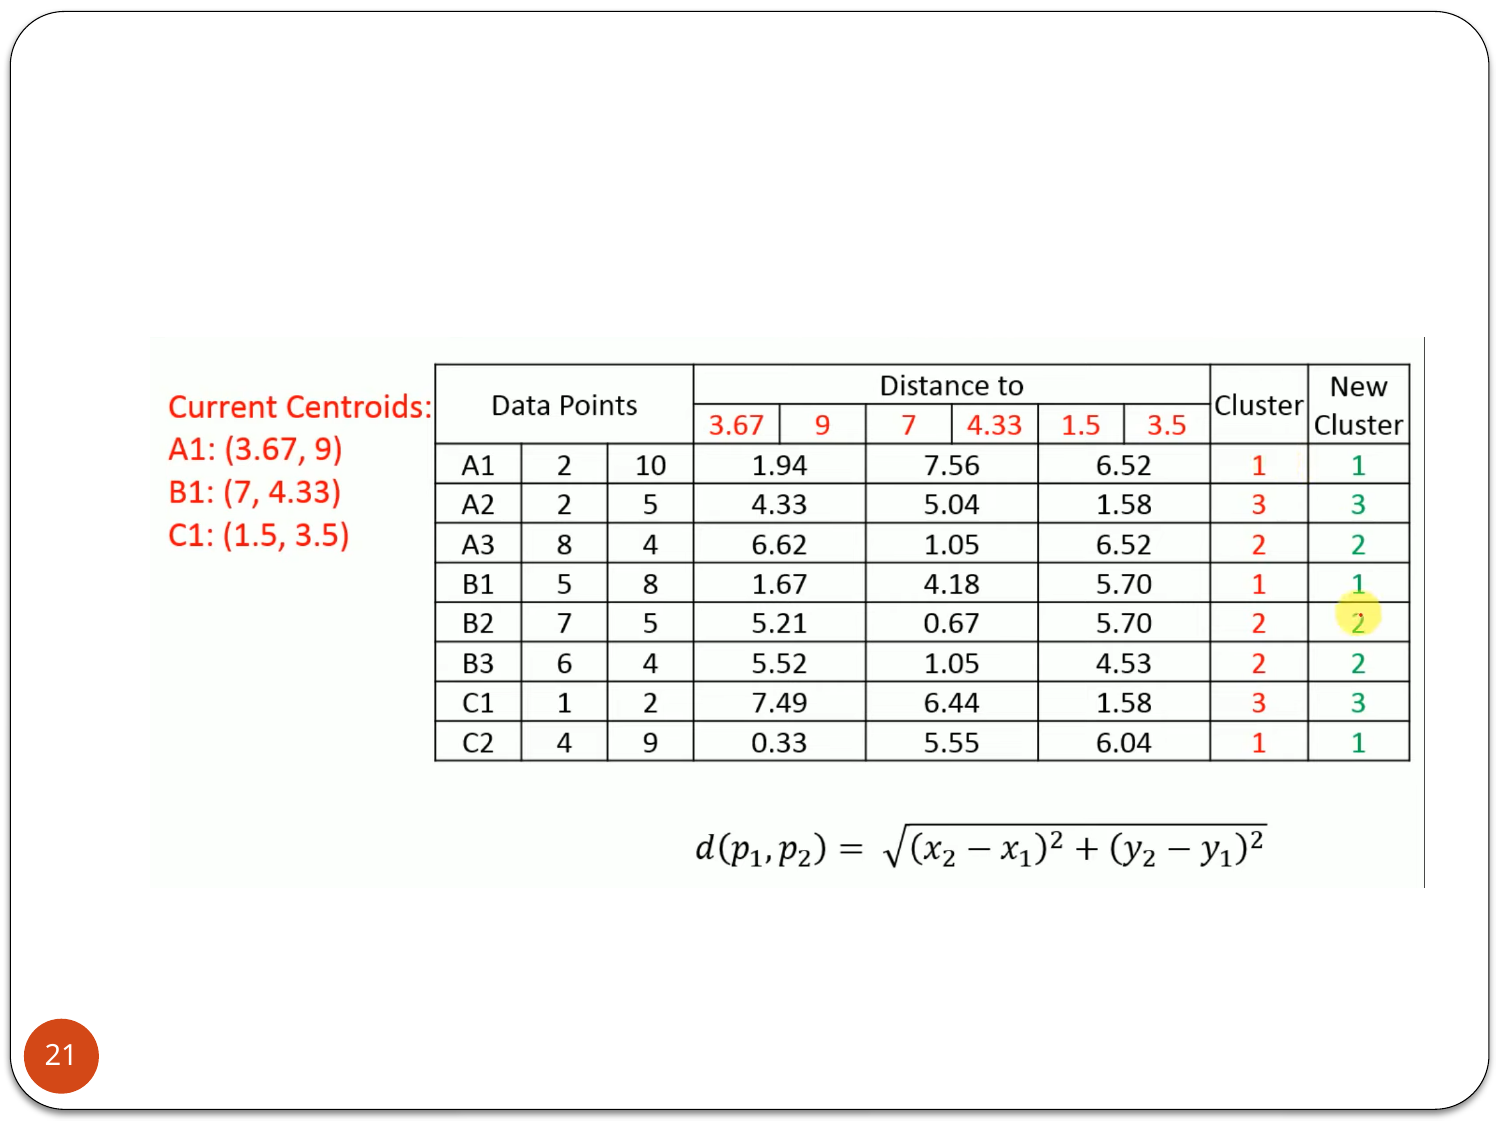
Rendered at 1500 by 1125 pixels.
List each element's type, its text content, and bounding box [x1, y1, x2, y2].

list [149, 337, 1426, 888]
slide_number 21 [23, 1018, 99, 1094]
